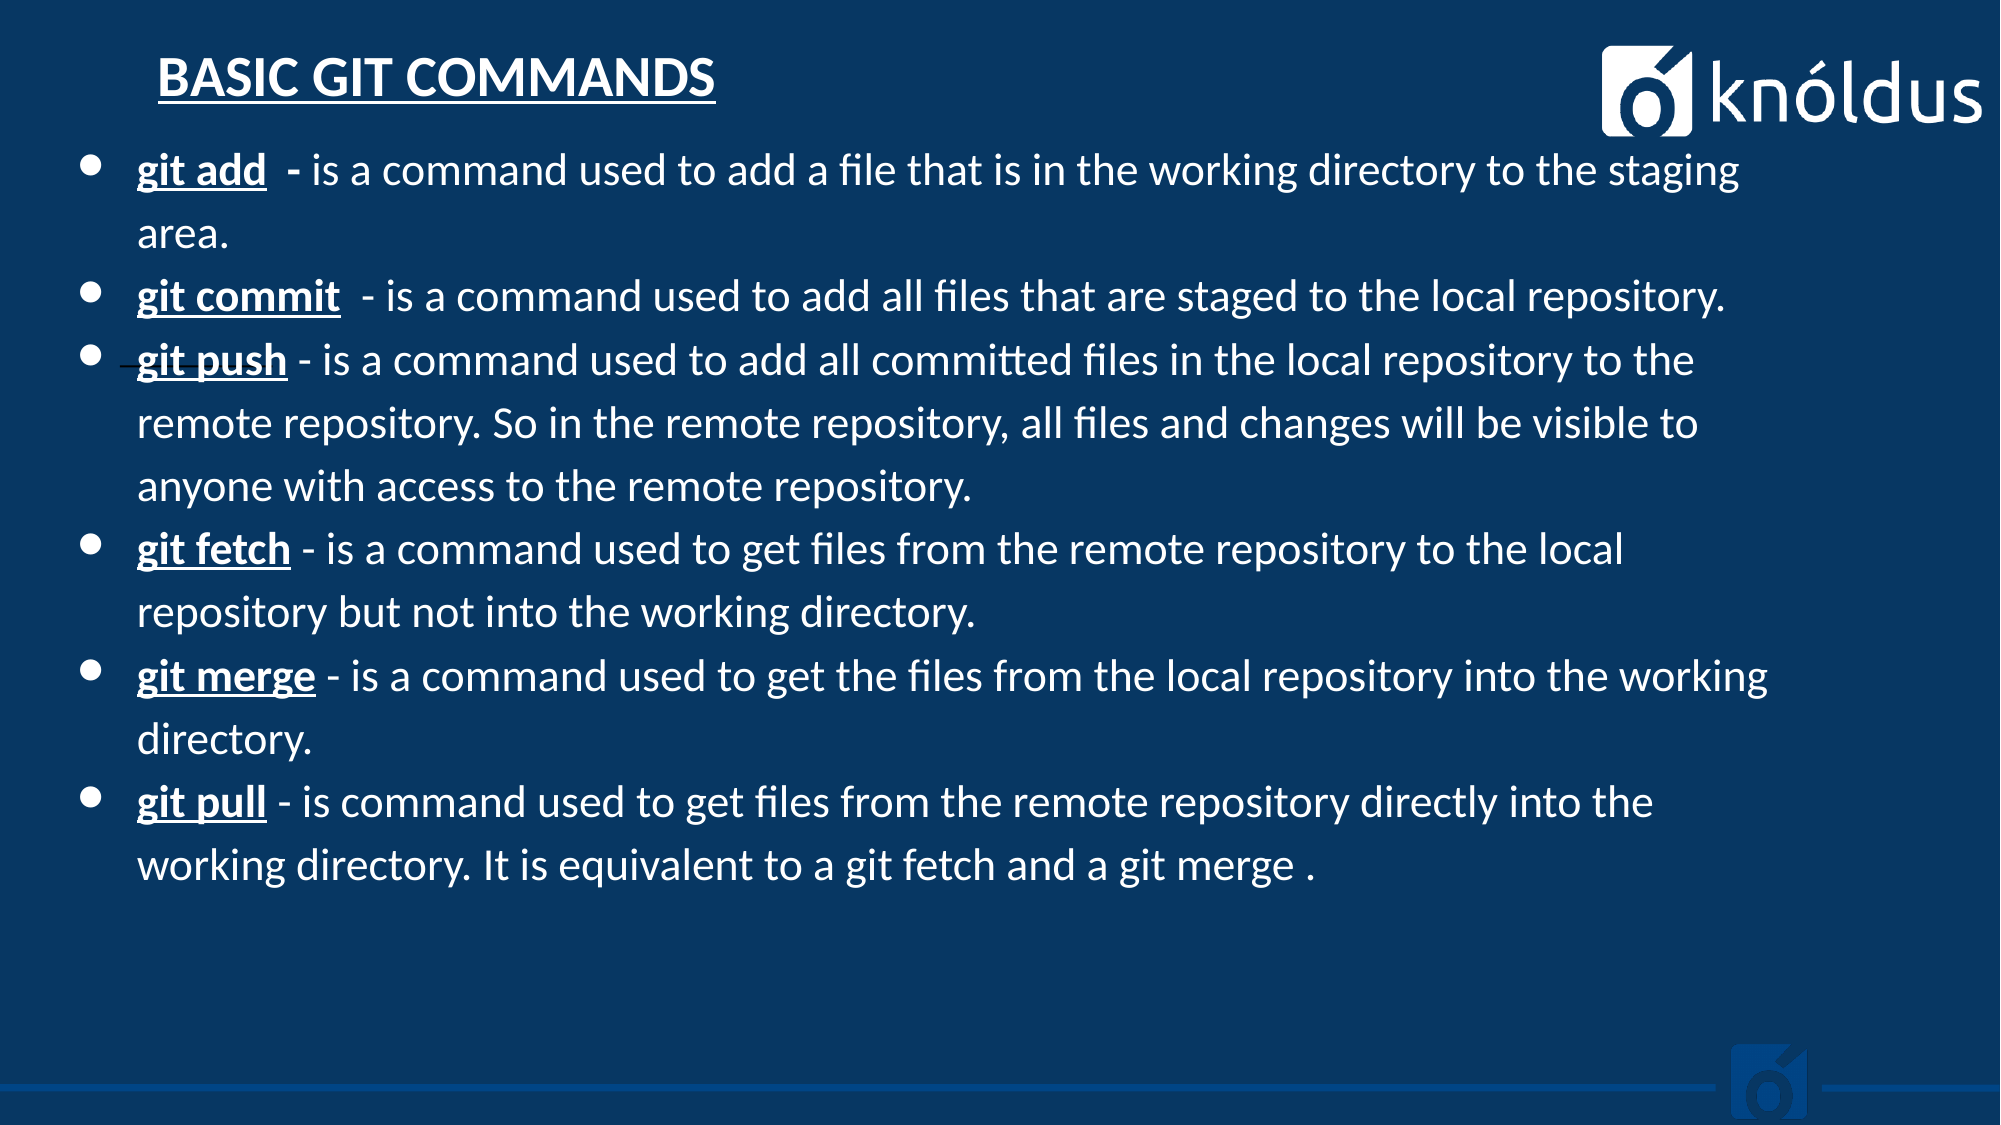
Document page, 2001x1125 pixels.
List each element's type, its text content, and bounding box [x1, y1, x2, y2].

text_box BASIC GIT COMMANDS [143, 23, 1063, 116]
picture [1602, 45, 1983, 137]
picture [1730, 1043, 1808, 1120]
text_box git add - is a command used to add a file that is in the working directory to the staging area. git commit - is a command used to add all files that are staged to the local repository. git push - is a command used to add all committed files in the local repository to the remote repository. So in the remote repository, all files and changes will be visible to anyone with access to the remote repository. git fetch - is a command used to get files from the remote repository to the local repository but not into the working directory. git merge - is a command used to get the files from the local repository into the working directory. git pull - is command used to get files from the remote repository directly into the working directory. It is equivalent to a git fetch and a git merge . [47, 116, 1806, 968]
